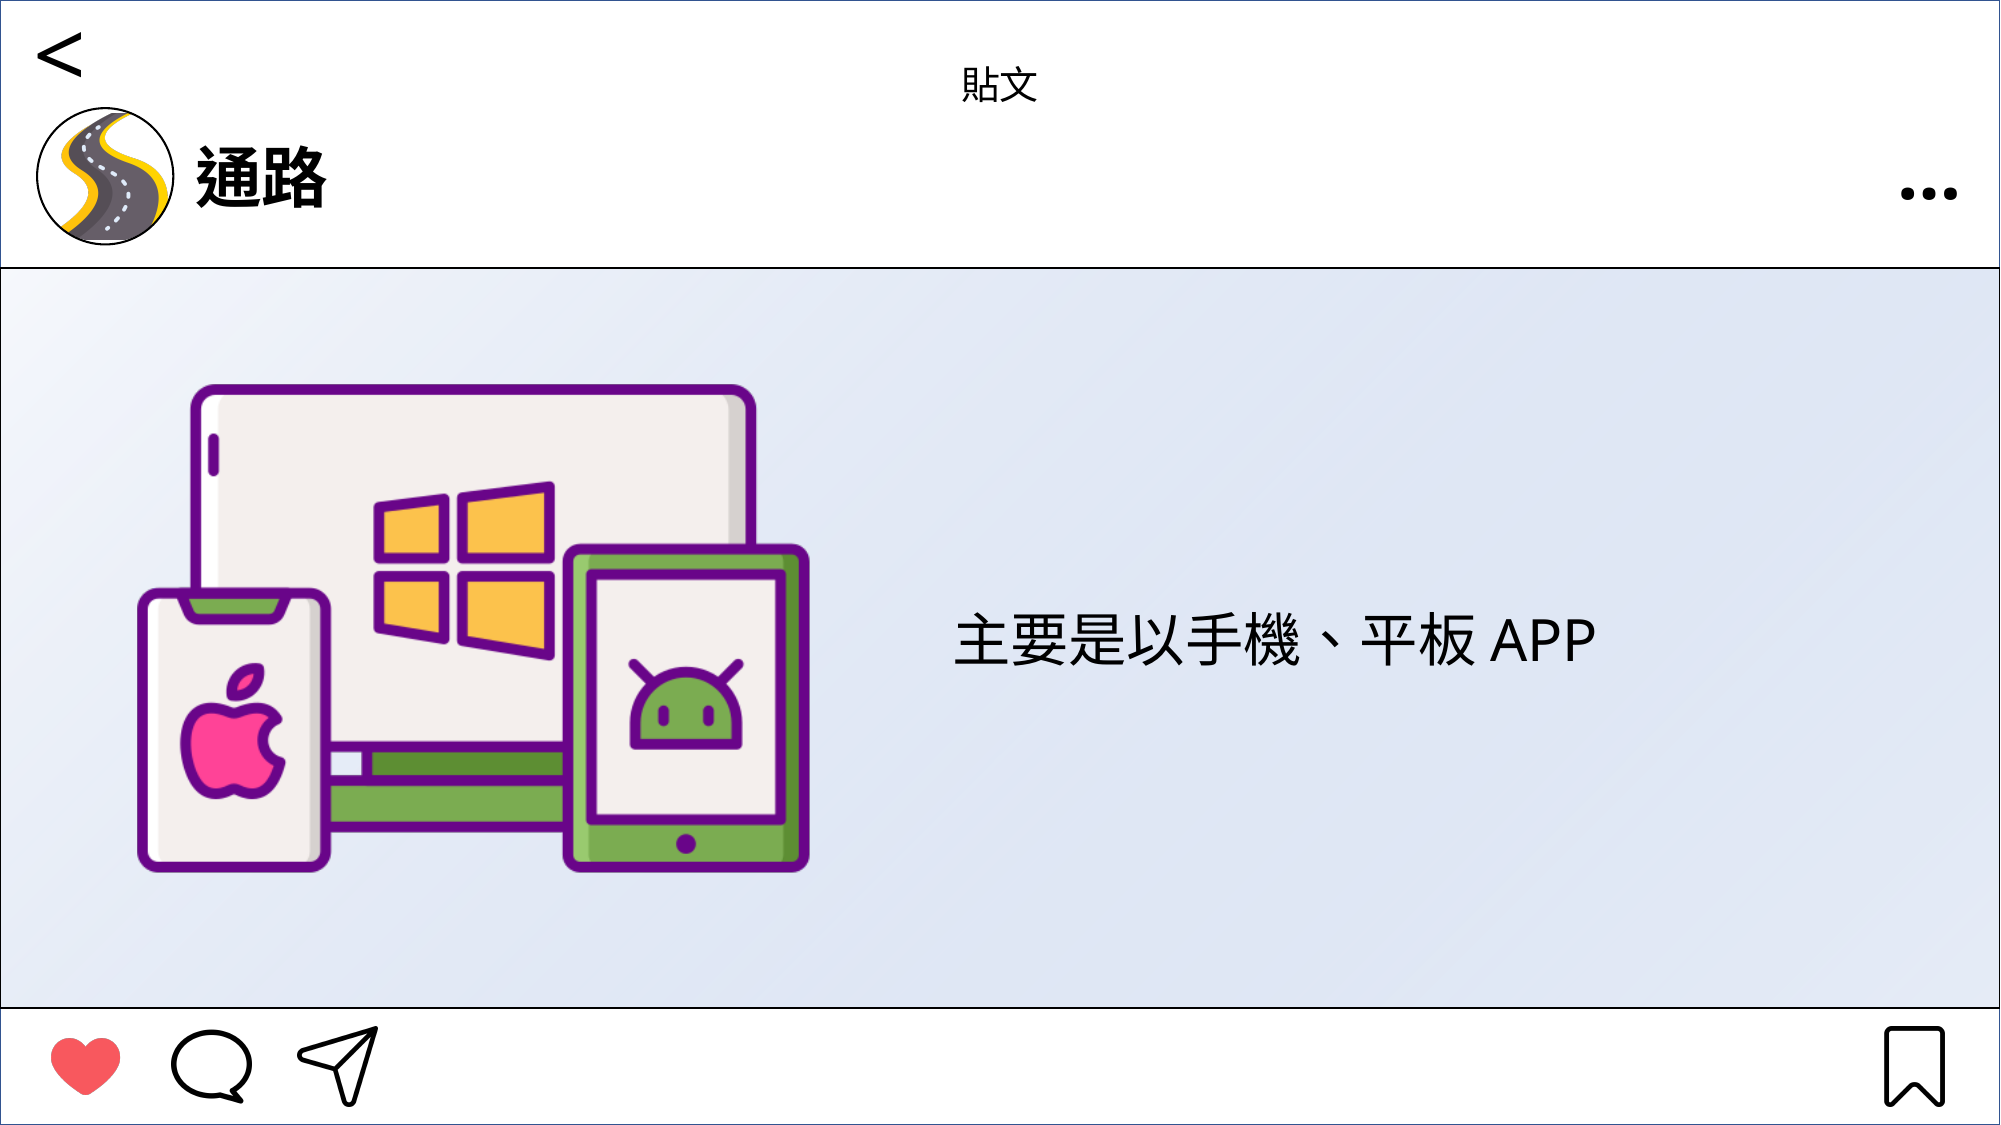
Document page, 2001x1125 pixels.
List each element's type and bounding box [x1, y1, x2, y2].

text_box [0, 0, 2000, 1125]
picture [132, 287, 815, 970]
